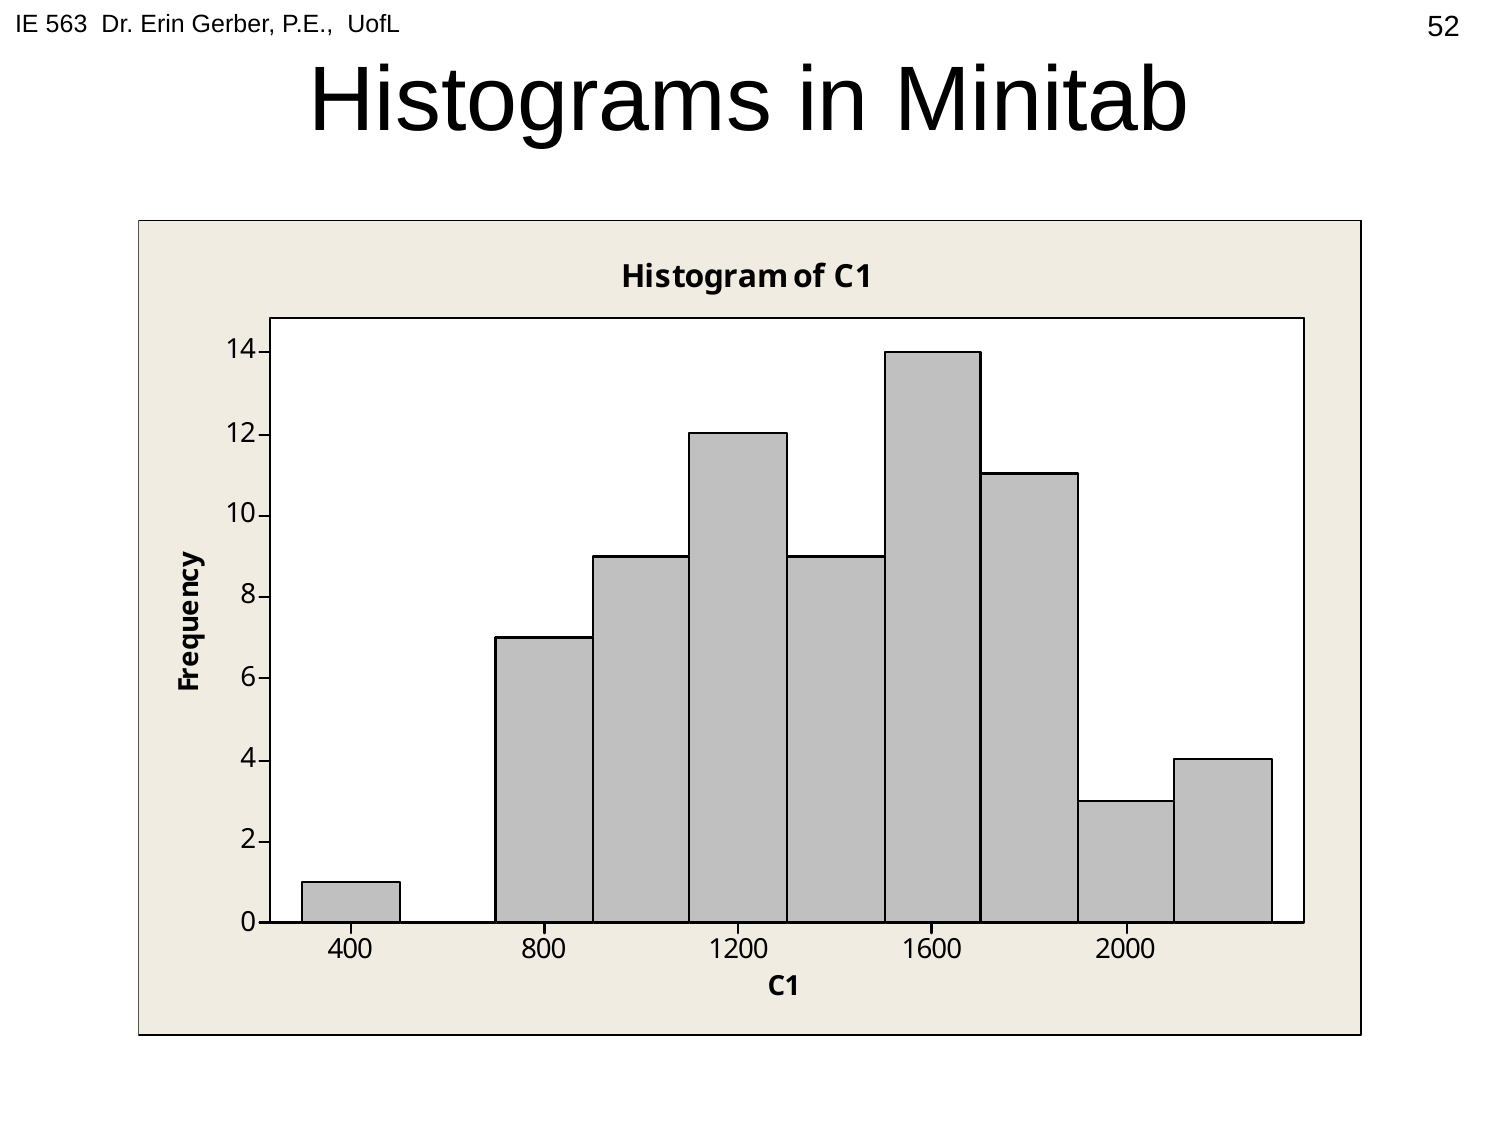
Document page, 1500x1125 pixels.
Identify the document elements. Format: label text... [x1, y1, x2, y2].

footer IE 563 Dr. Erin Gerber, P.E., UofL [0, 0, 626, 79]
title Histograms in Minitab [74, 0, 1426, 188]
picture [136, 218, 1364, 1038]
slide_number 52 [1124, 0, 1476, 79]
